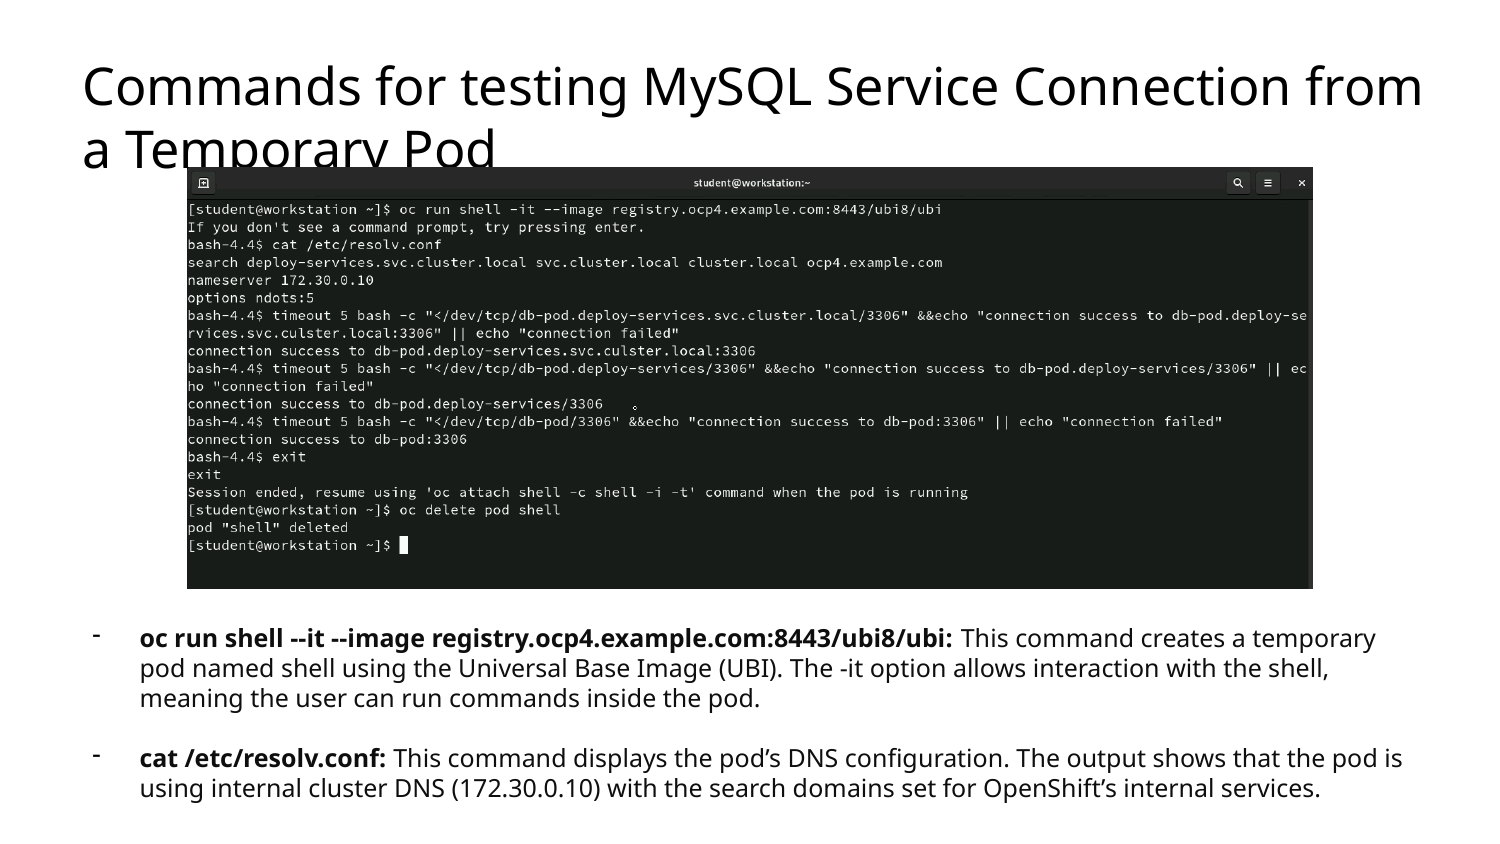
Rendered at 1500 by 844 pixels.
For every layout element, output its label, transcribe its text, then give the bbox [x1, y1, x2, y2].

picture [187, 166, 1313, 590]
title Commands for testing MySQL Service Connection from a Temporary Pod [67, 38, 1455, 187]
text_box oc run shell --it --image registry.ocp4.example.com:8443/ubi8/ubi: This command creates a temporary pod named shell using the Universal Base Image (UBI). The -it option allows interaction with the shell, meaning the user can run commands inside the pod. cat /etc/resolv.conf: This command displays the pod’s DNS configuration. The output shows that the pod is using internal cluster DNS (172.30.0.10) with the search domains set for OpenShift’s internal services. [77, 615, 1422, 810]
